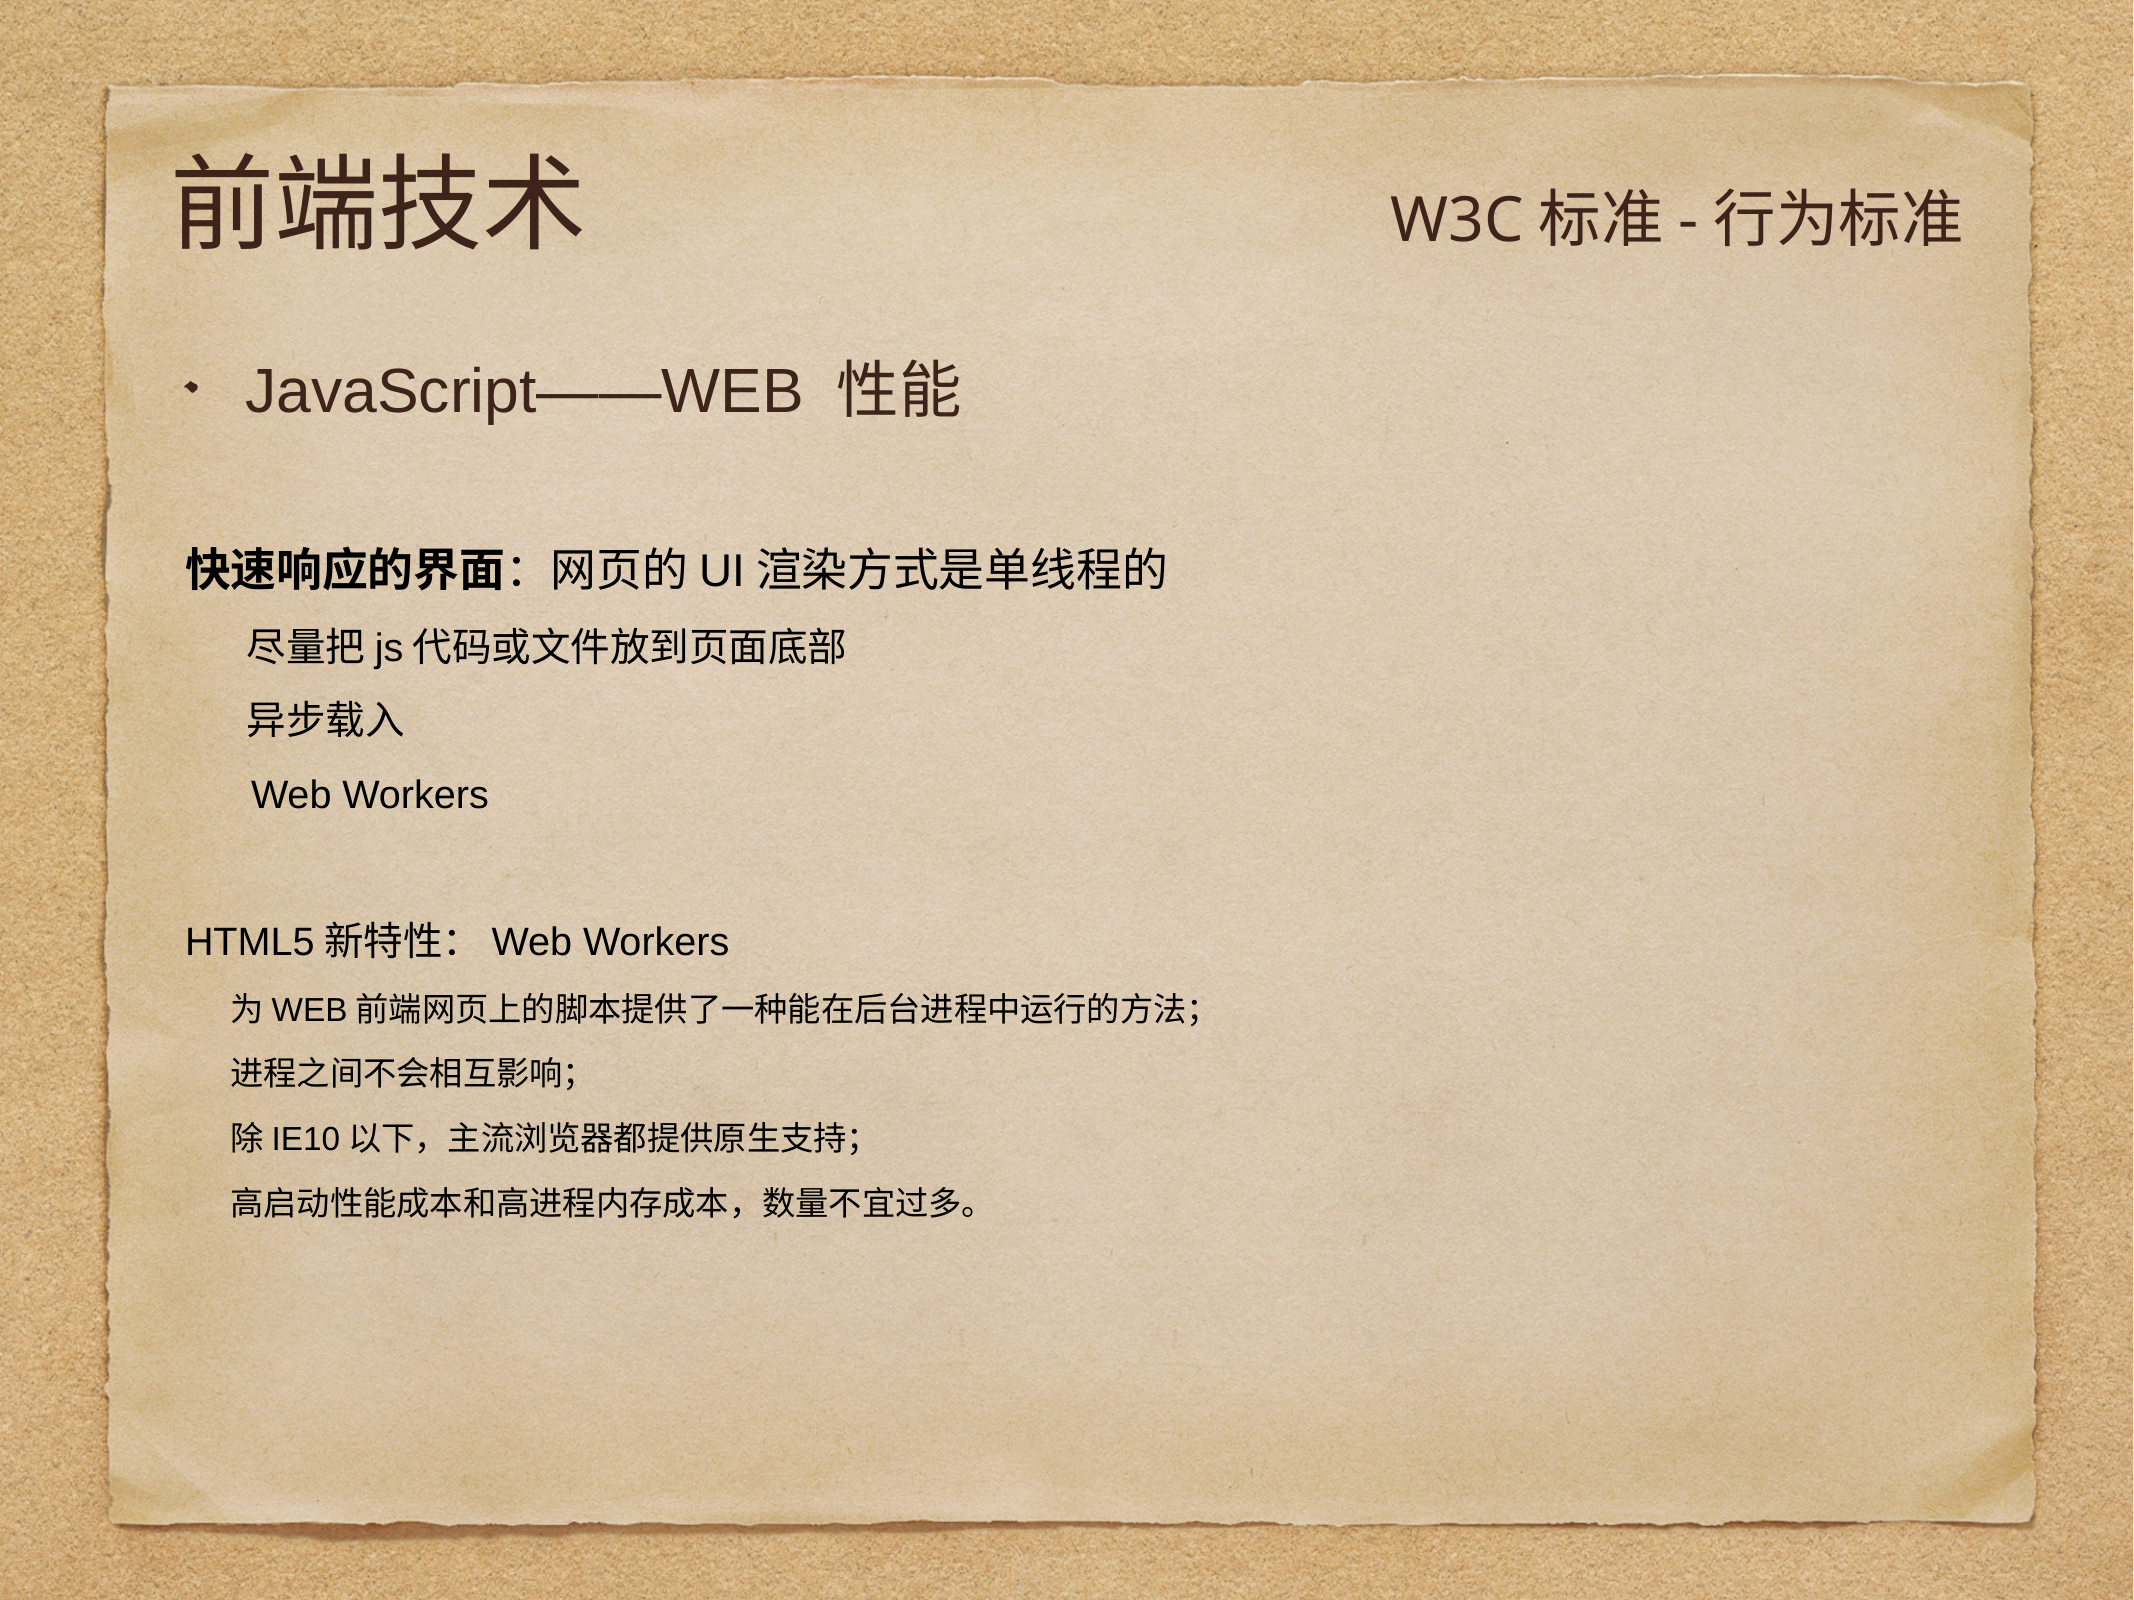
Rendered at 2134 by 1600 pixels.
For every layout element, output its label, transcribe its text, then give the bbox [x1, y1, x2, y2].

picture [0, 0, 2134, 1600]
text_box W3C标准-行为标准 [1381, 170, 1973, 263]
list JavaScript——WEB 性能 快速响应的界面：网页的UI渲染方式是单线程的 尽量把js代码或文件放到页面底部 异步载入 Web Workers HTML5新特性：Web Workers 为WEB前端网页上的脚本提供了一种能在后台进程中运行的方法； 进程之间不会相互影响； 除IE10以下，主流浏览器都提供原生支持； 高启动性能成本和高进程内存成本，数量不宜过多。 [184, 349, 1949, 1431]
title 前端技术 [169, 103, 1926, 297]
